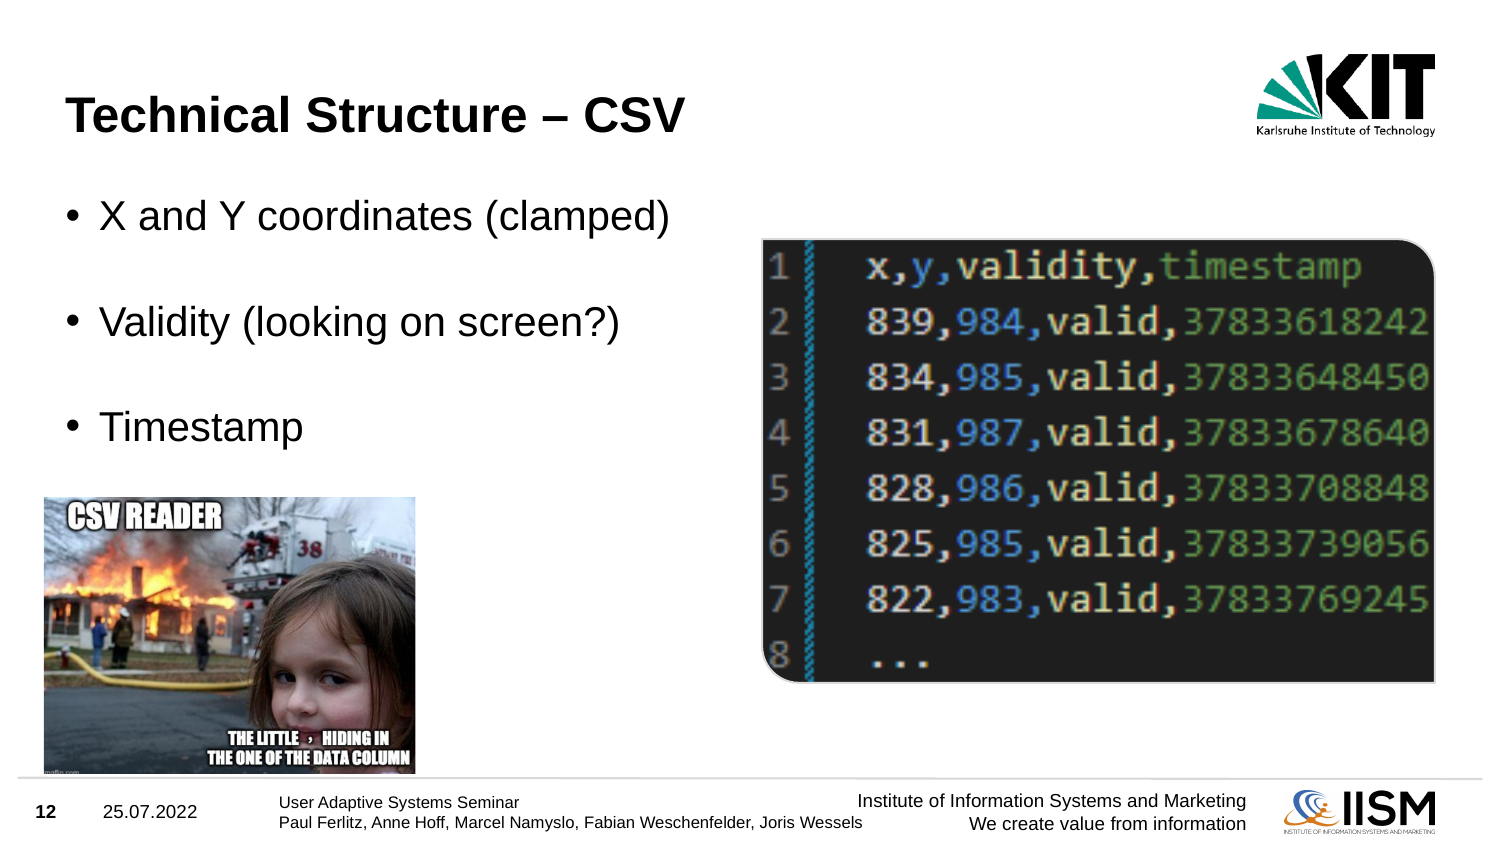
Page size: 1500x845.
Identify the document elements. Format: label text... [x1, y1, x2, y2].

picture [43, 497, 416, 774]
slide_number 12 [35, 778, 89, 844]
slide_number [102, 782, 272, 844]
picture [761, 238, 1436, 684]
picture [1284, 790, 1435, 834]
list X and Y coordinates (clamped) Validity (looking on screen?) Timestamp [65, 194, 1435, 747]
title Technical Structure – CSV [64, 48, 1192, 144]
picture [1257, 54, 1435, 137]
